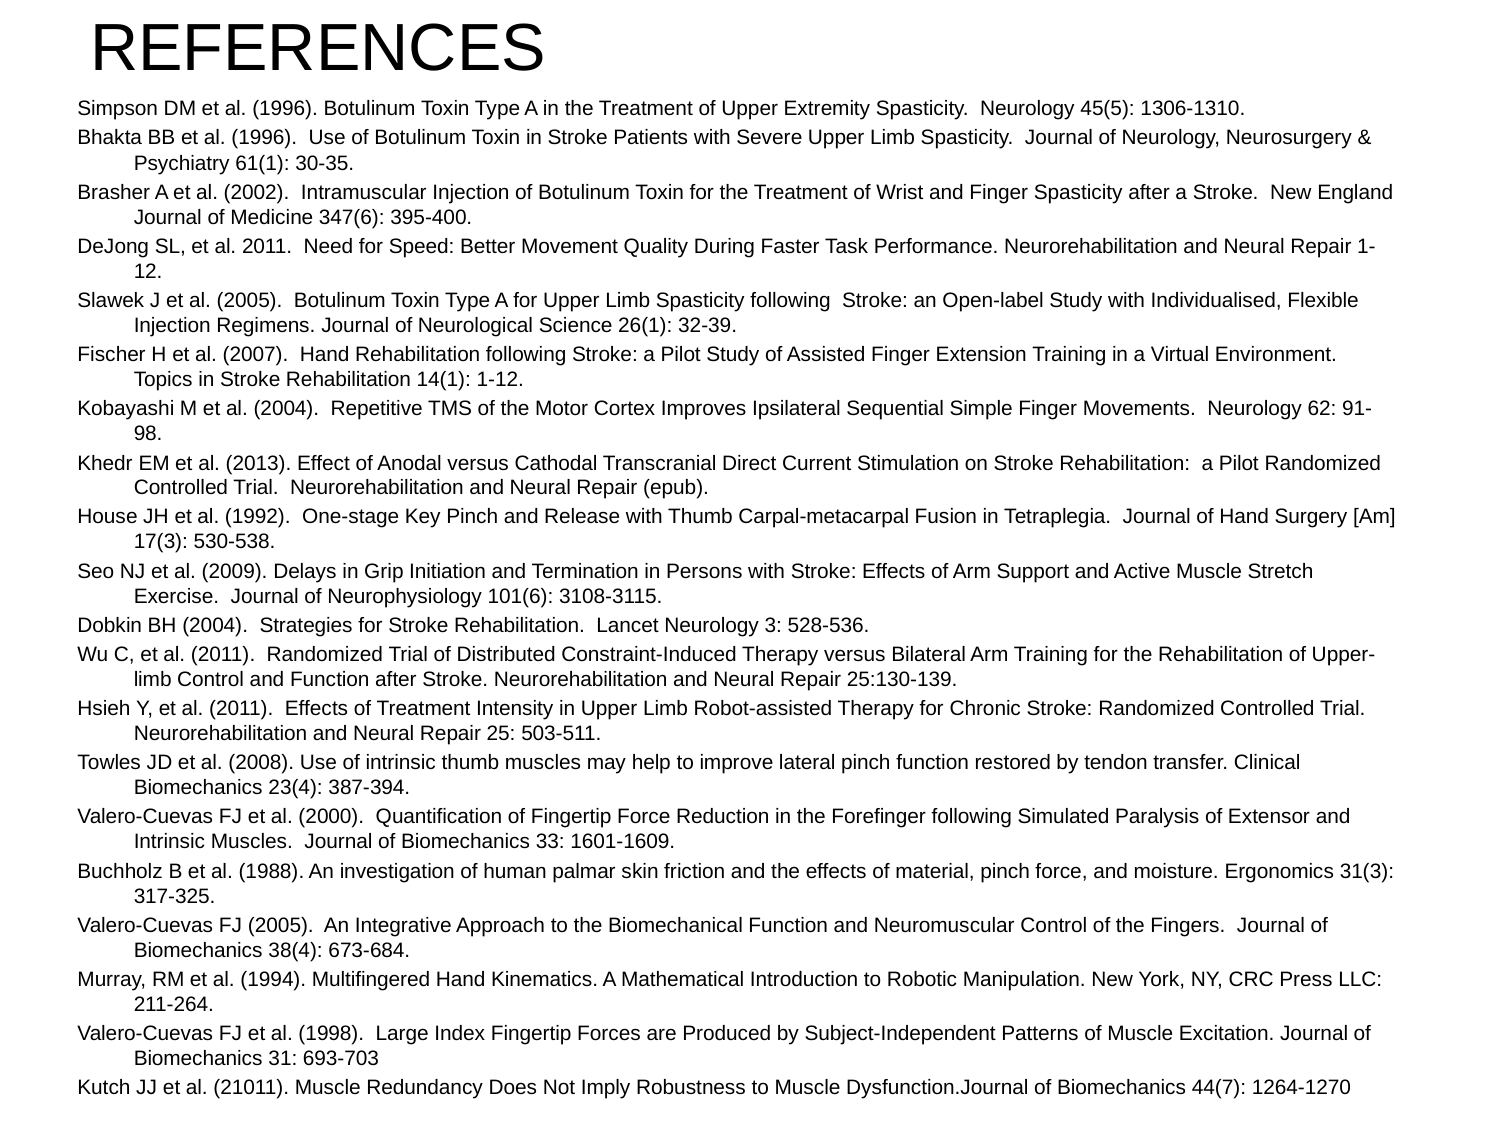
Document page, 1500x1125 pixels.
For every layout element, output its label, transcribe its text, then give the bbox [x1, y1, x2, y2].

title References [74, 0, 1426, 138]
text_box Simpson DM et al. (1996). Botulinum Toxin Type A in the Treatment of Upper Extremity Spasticity. Neurology 45(5): 1306-1310. Bhakta BB et al. (1996). Use of Botulinum Toxin in Stroke Patients with Severe Upper Limb Spasticity. Journal of Neurology, Neurosurgery & Psychiatry 61(1): 30-35. Brasher A et al. (2002). Intramuscular Injection of Botulinum Toxin for the Treatment of Wrist and Finger Spasticity after a Stroke. New England Journal of Medicine 347(6): 395-400. DeJong SL, et al. 2011. Need for Speed: Better Movement Quality During Faster Task Performance. Neurorehabilitation and Neural Repair 1-12. Slawek J et al. (2005). Botulinum Toxin Type A for Upper Limb Spasticity following Stroke: an Open-label Study with Individualised, Flexible Injection Regimens. Journal of Neurological Science 26(1): 32-39. Fischer H et al. (2007). Hand Rehabilitation following Stroke: a Pilot Study of Assisted Finger Extension Training in a Virtual Environment. Topics in Stroke Rehabilitation 14(1): 1-12. Kobayashi M et al. (2004). Repetitive TMS of the Motor Cortex Improves Ipsilateral Sequential Simple Finger Movements. Neurology 62: 91-98. Khedr EM et al. (2013). Effect of Anodal versus Cathodal Transcranial Direct Current Stimulation on Stroke Rehabilitation: a Pilot Randomized Controlled Trial. Neurorehabilitation and Neural Repair (epub). House JH et al. (1992). One-stage Key Pinch and Release with Thumb Carpal-metacarpal Fusion in Tetraplegia. Journal of Hand Surgery [Am] 17(3): 530-538. Seo NJ et al. (2009). Delays in Grip Initiation and Termination in Persons with Stroke: Effects of Arm Support and Active Muscle Stretch Exercise. Journal of Neurophysiology 101(6): 3108-3115. Dobkin BH (2004). Strategies for Stroke Rehabilitation. Lancet Neurology 3: 528-536. Wu C, et al. (2011). Randomized Trial of Distributed Constraint-Induced Therapy versus Bilateral Arm Training for the Rehabilitation of Upper-limb Control and Function after Stroke. Neurorehabilitation and Neural Repair 25:130-139. Hsieh Y, et al. (2011). Effects of Treatment Intensity in Upper Limb Robot-assisted Therapy for Chronic Stroke: Randomized Controlled Trial. Neurorehabilitation and Neural Repair 25: 503-511. Towles JD et al. (2008). Use of intrinsic thumb muscles may help to improve lateral pinch function restored by tendon transfer. Clinical Biomechanics 23(4): 387-394. Valero-Cuevas FJ et al. (2000). Quantification of Fingertip Force Reduction in the Forefinger following Simulated Paralysis of Extensor and Intrinsic Muscles. Journal of Biomechanics 33: 1601-1609. Buchholz B et al. (1988). An investigation of human palmar skin friction and the effects of material, pinch force, and moisture. Ergonomics 31(3): 317-325. Valero-Cuevas FJ (2005). An Integrative Approach to the Biomechanical Function and Neuromuscular Control of the Fingers. Journal of Biomechanics 38(4): 673-684. Murray, RM et al. (1994). Multifingered Hand Kinematics. A Mathematical Introduction to Robotic Manipulation. New York, NY, CRC Press LLC: 211-264. Valero-Cuevas FJ et al. (1998). Large Index Fingertip Forces are Produced by Subject-Independent Patterns of Muscle Excitation. Journal of Biomechanics 31: 693-703 Kutch JJ et al. (21011). Muscle Redundancy Does Not Imply Robustness to Muscle Dysfunction.Journal of Biomechanics 44(7): 1264-1270 [62, 87, 1413, 1125]
